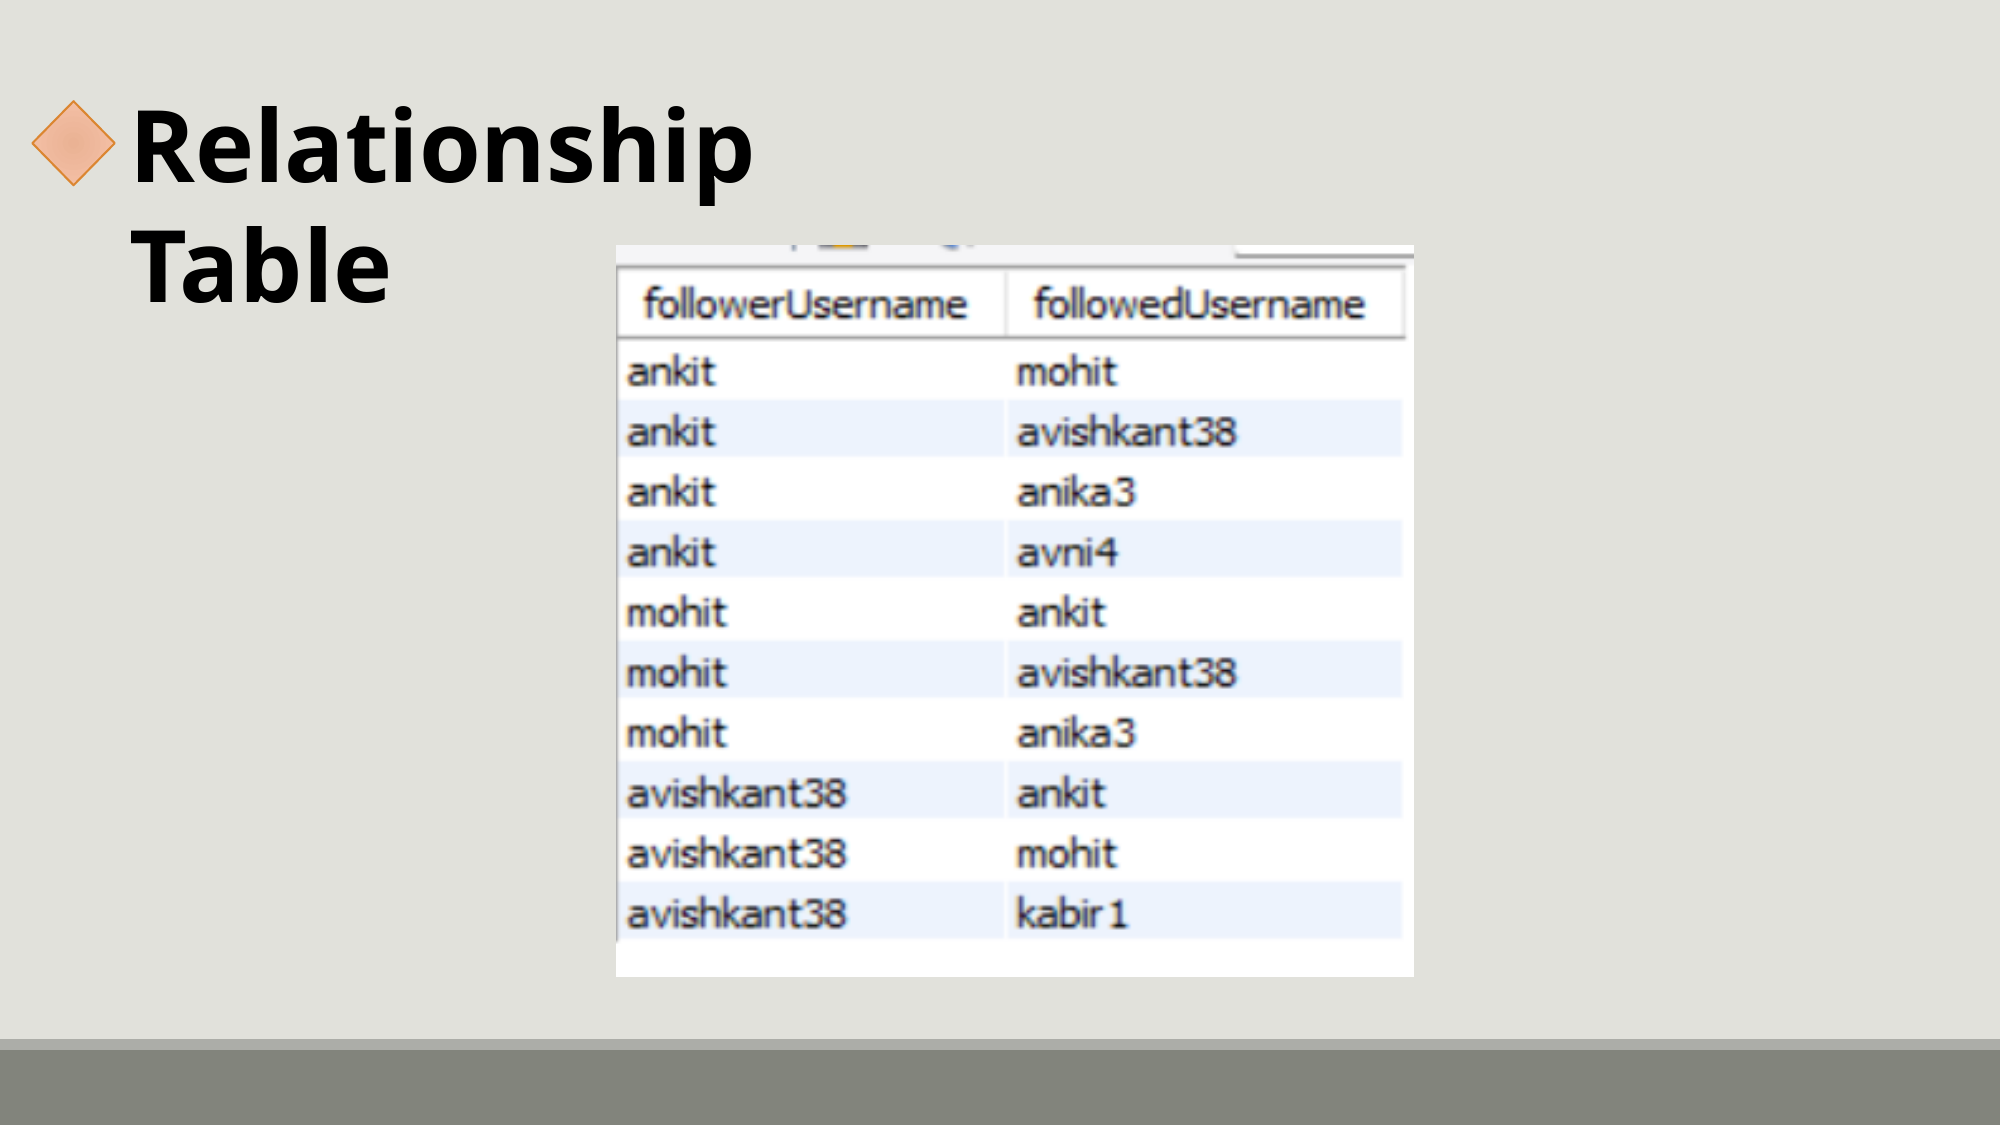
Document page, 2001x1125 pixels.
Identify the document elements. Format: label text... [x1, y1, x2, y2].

text_box Relationship Table [114, 75, 928, 330]
text_box [31, 100, 116, 187]
picture [615, 245, 1414, 977]
